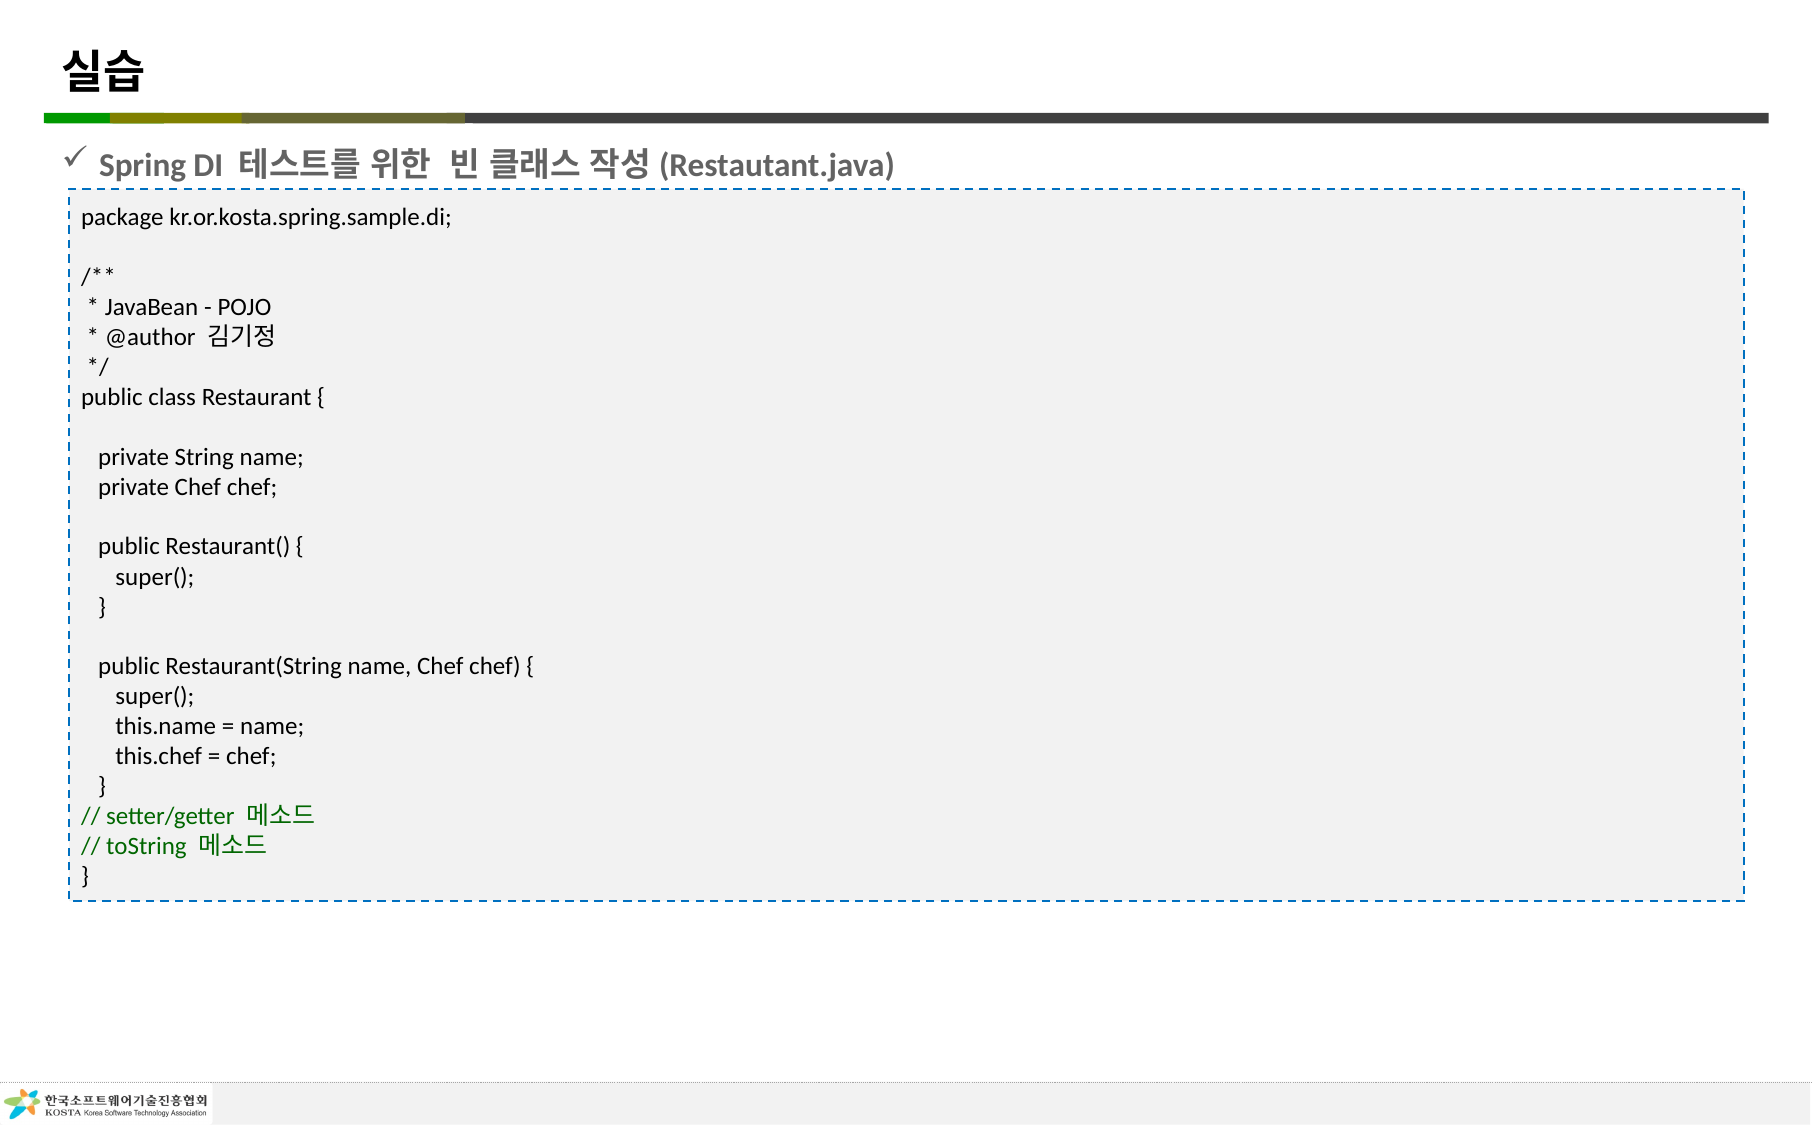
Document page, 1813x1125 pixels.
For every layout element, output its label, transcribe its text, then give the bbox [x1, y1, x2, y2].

text_box package kr.or.kosta.spring.sample.di; /** * JavaBean - POJO * @author 김기정 */ public class Restaurant { private String name; private Chef chef; public Restaurant() { super(); } public Restaurant(String name, Chef chef) { super(); this.name = name; this.chef = chef; } // setter/getter 메소드 // toString 메소드 } [69, 188, 1744, 902]
picture [0, 1082, 213, 1125]
list Spring DI 테스트를 위한 빈 클래스 작성(Restautant.java) [55, 137, 1746, 190]
title 실습 [55, 36, 1556, 104]
